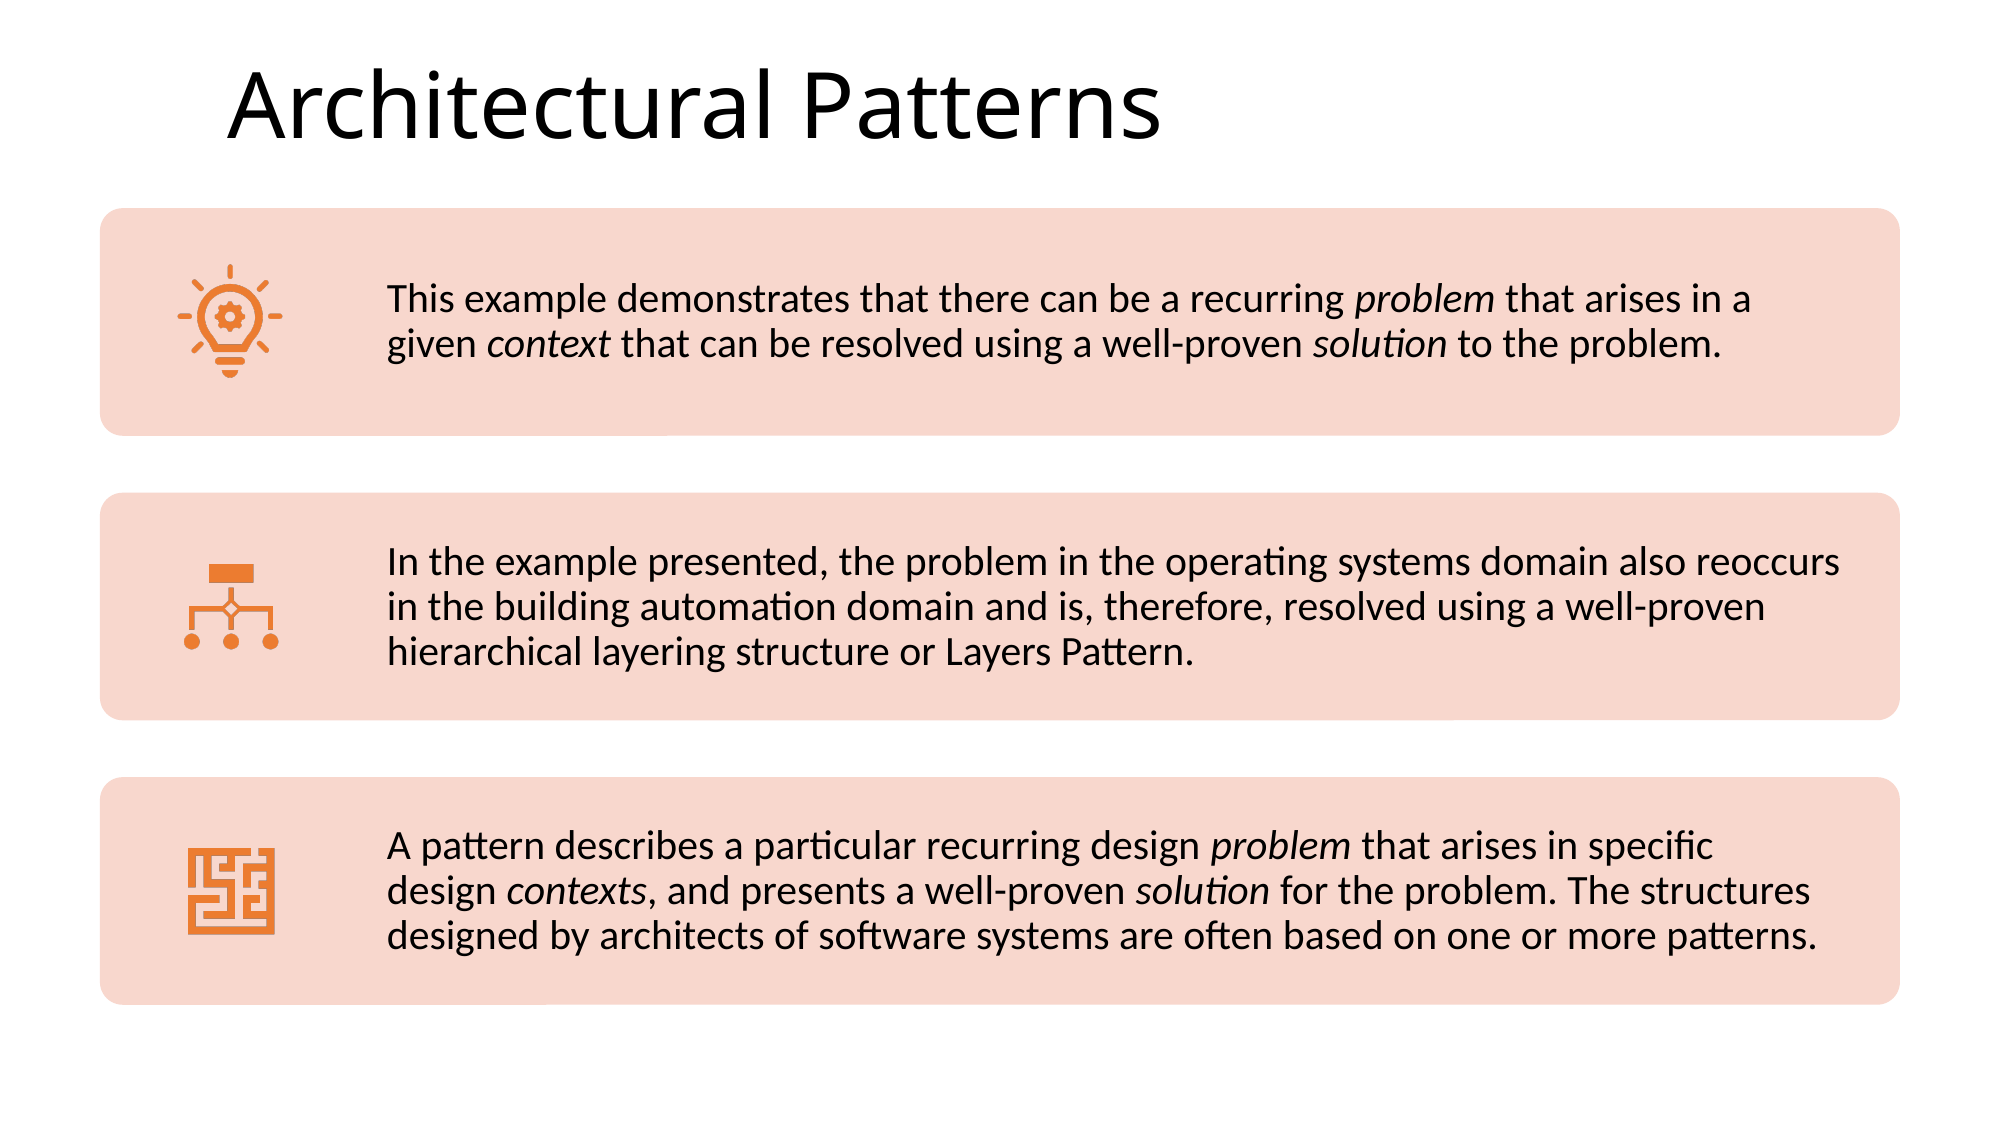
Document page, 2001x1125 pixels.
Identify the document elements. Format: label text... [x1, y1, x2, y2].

title Architectural Patterns [212, 45, 1900, 173]
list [99, 208, 1900, 1005]
